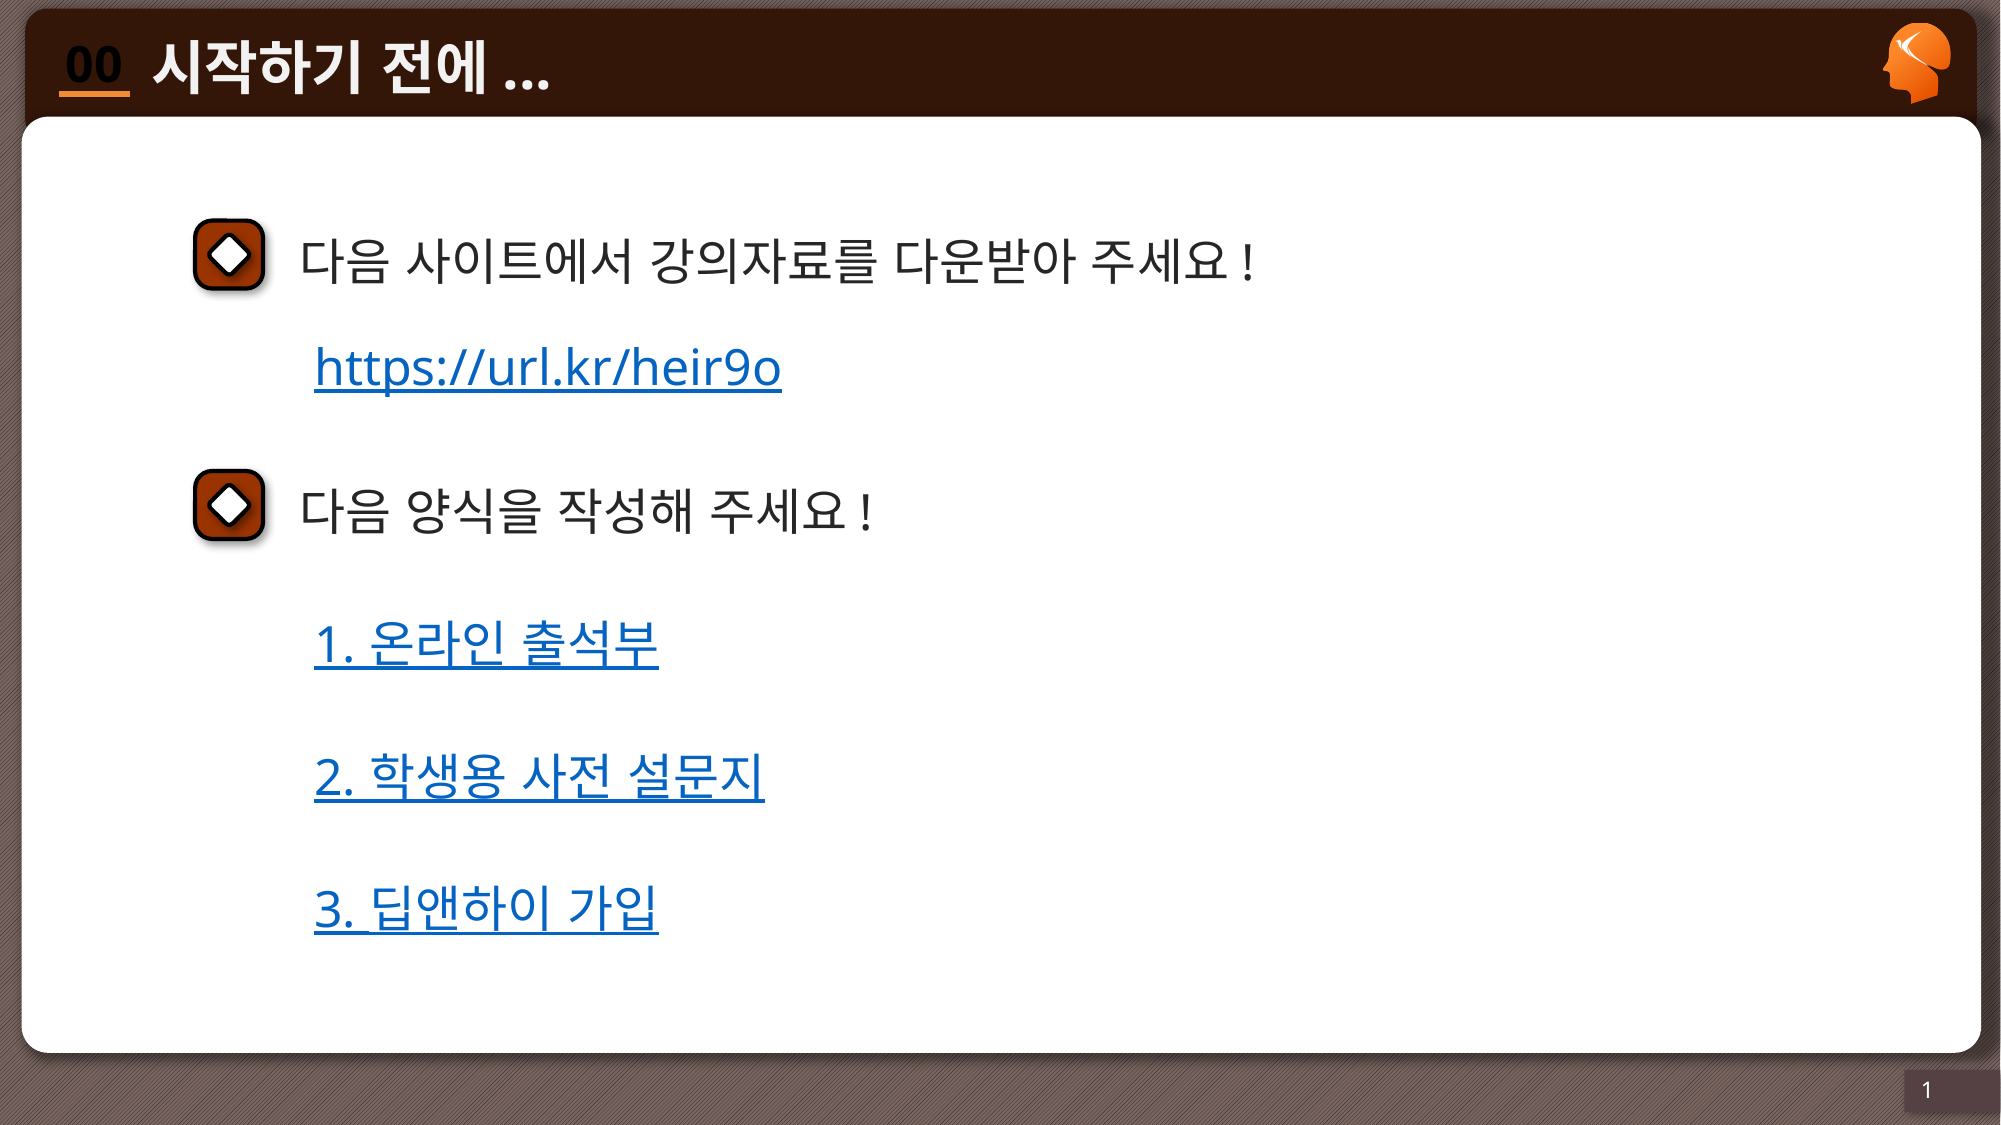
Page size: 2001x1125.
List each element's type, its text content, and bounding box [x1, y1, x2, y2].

slide_number 1 [1885, 709, 2000, 770]
text_box https://url.kr/heir9o [304, 325, 1501, 414]
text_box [195, 220, 264, 289]
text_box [195, 470, 264, 539]
text_box 다음 양식을 작성해 주세요! [289, 471, 1509, 551]
picture [1880, 23, 1954, 107]
text_box 1. 온라인 출석부 2. 학생용 사전 설문지 3. 딥앤하이 가입 [304, 602, 851, 960]
text_box 1 [1905, 1061, 2000, 1121]
text_box 다음 사이트에서 강의자료를 다운받아 주세요! [289, 220, 1509, 301]
